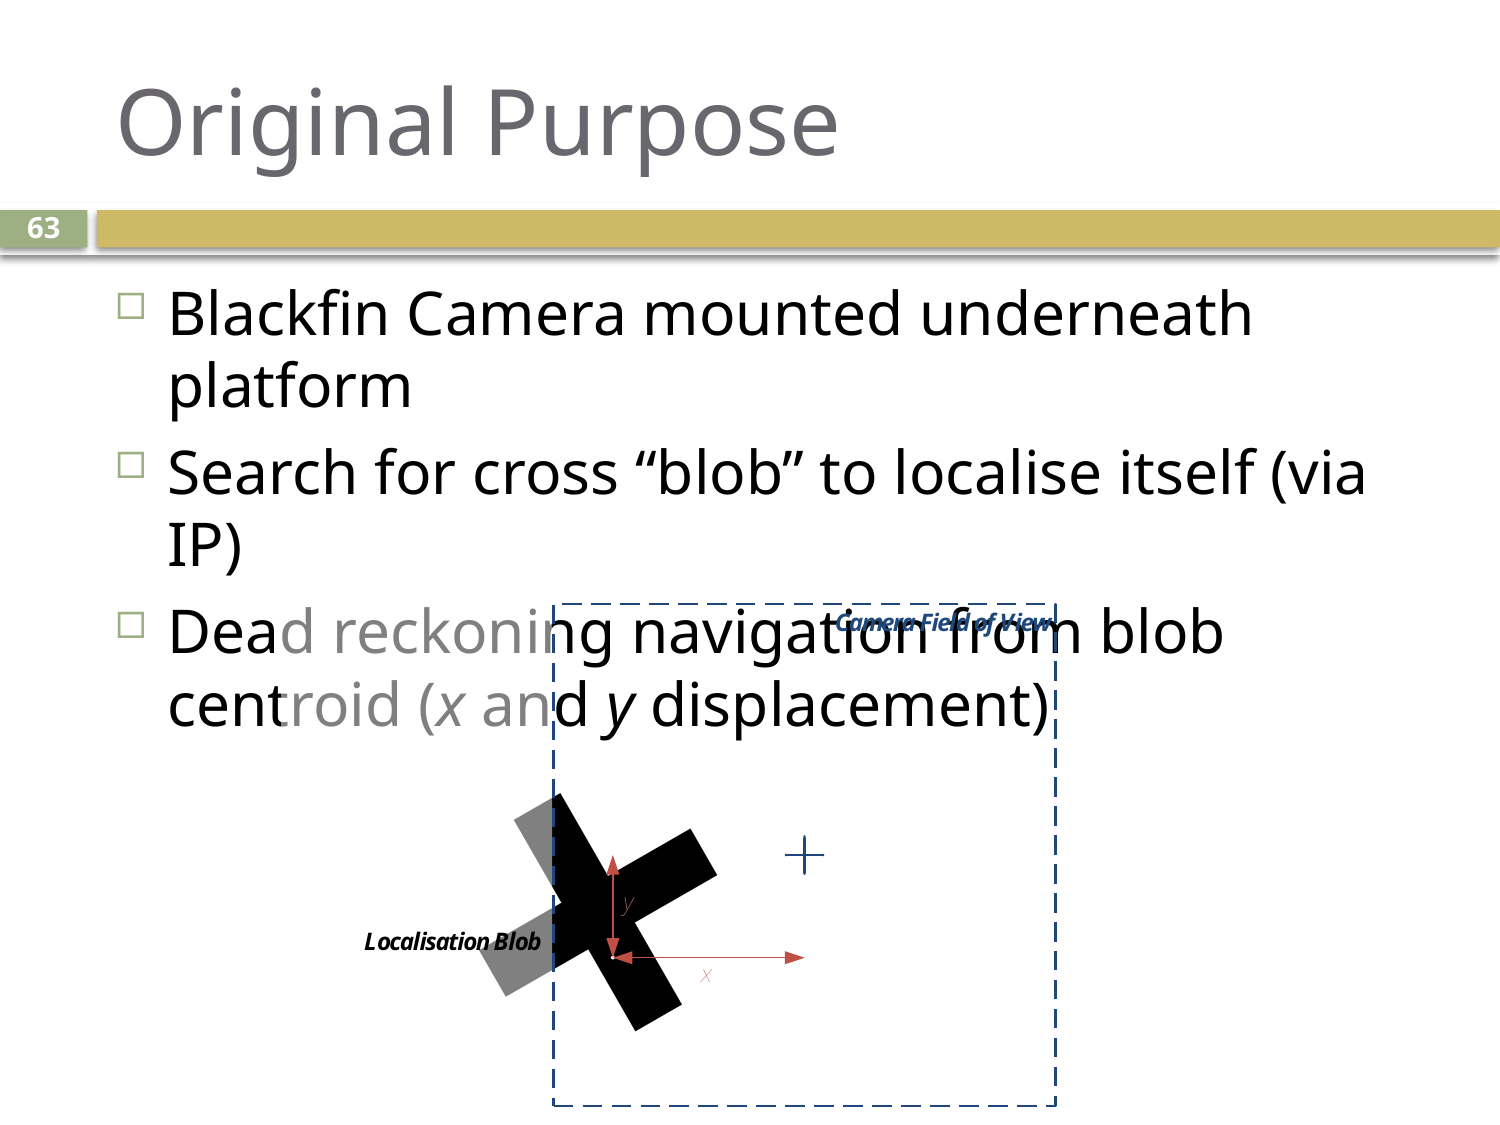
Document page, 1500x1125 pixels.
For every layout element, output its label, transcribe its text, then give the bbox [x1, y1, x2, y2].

title Original Purpose [100, 37, 1438, 200]
list Blackfin Camera mounted underneath platform Search for cross “blob” to localise itself (via IP) Dead reckoning navigation from blob centroid (x and y displacement) [100, 267, 1438, 1005]
slide_number 63 [0, 208, 88, 249]
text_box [277, 585, 1100, 1125]
